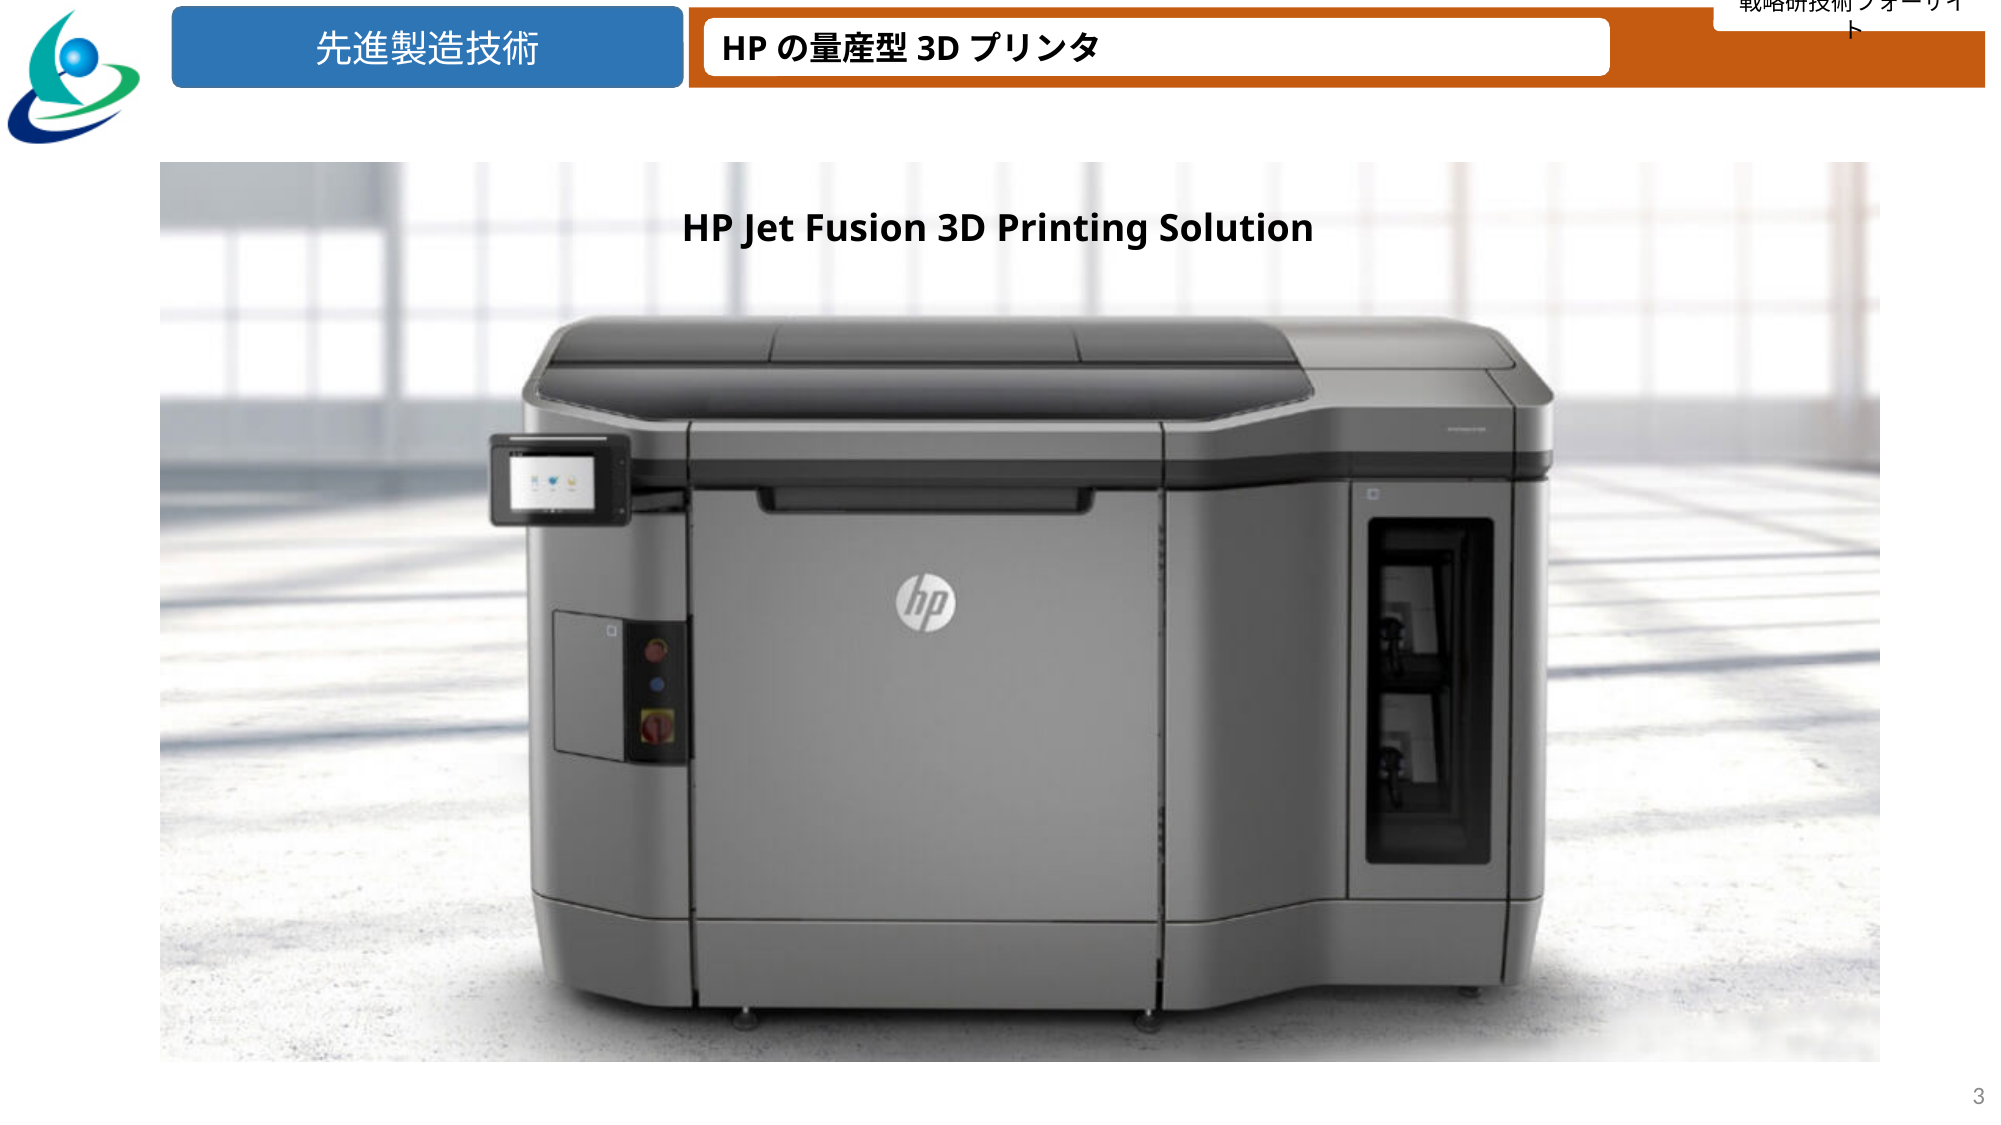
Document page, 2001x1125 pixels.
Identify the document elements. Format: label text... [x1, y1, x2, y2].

picture [160, 162, 1880, 1062]
text_box 戦略研技術フォーサイト [1712, 0, 1997, 33]
text_box [688, 6, 1986, 89]
text_box HPの量産型3Dプリンタ [702, 16, 1611, 78]
picture [0, 3, 152, 156]
text_box 先進製造技術 [171, 6, 684, 88]
slide_number 3 [1879, 1065, 2000, 1125]
